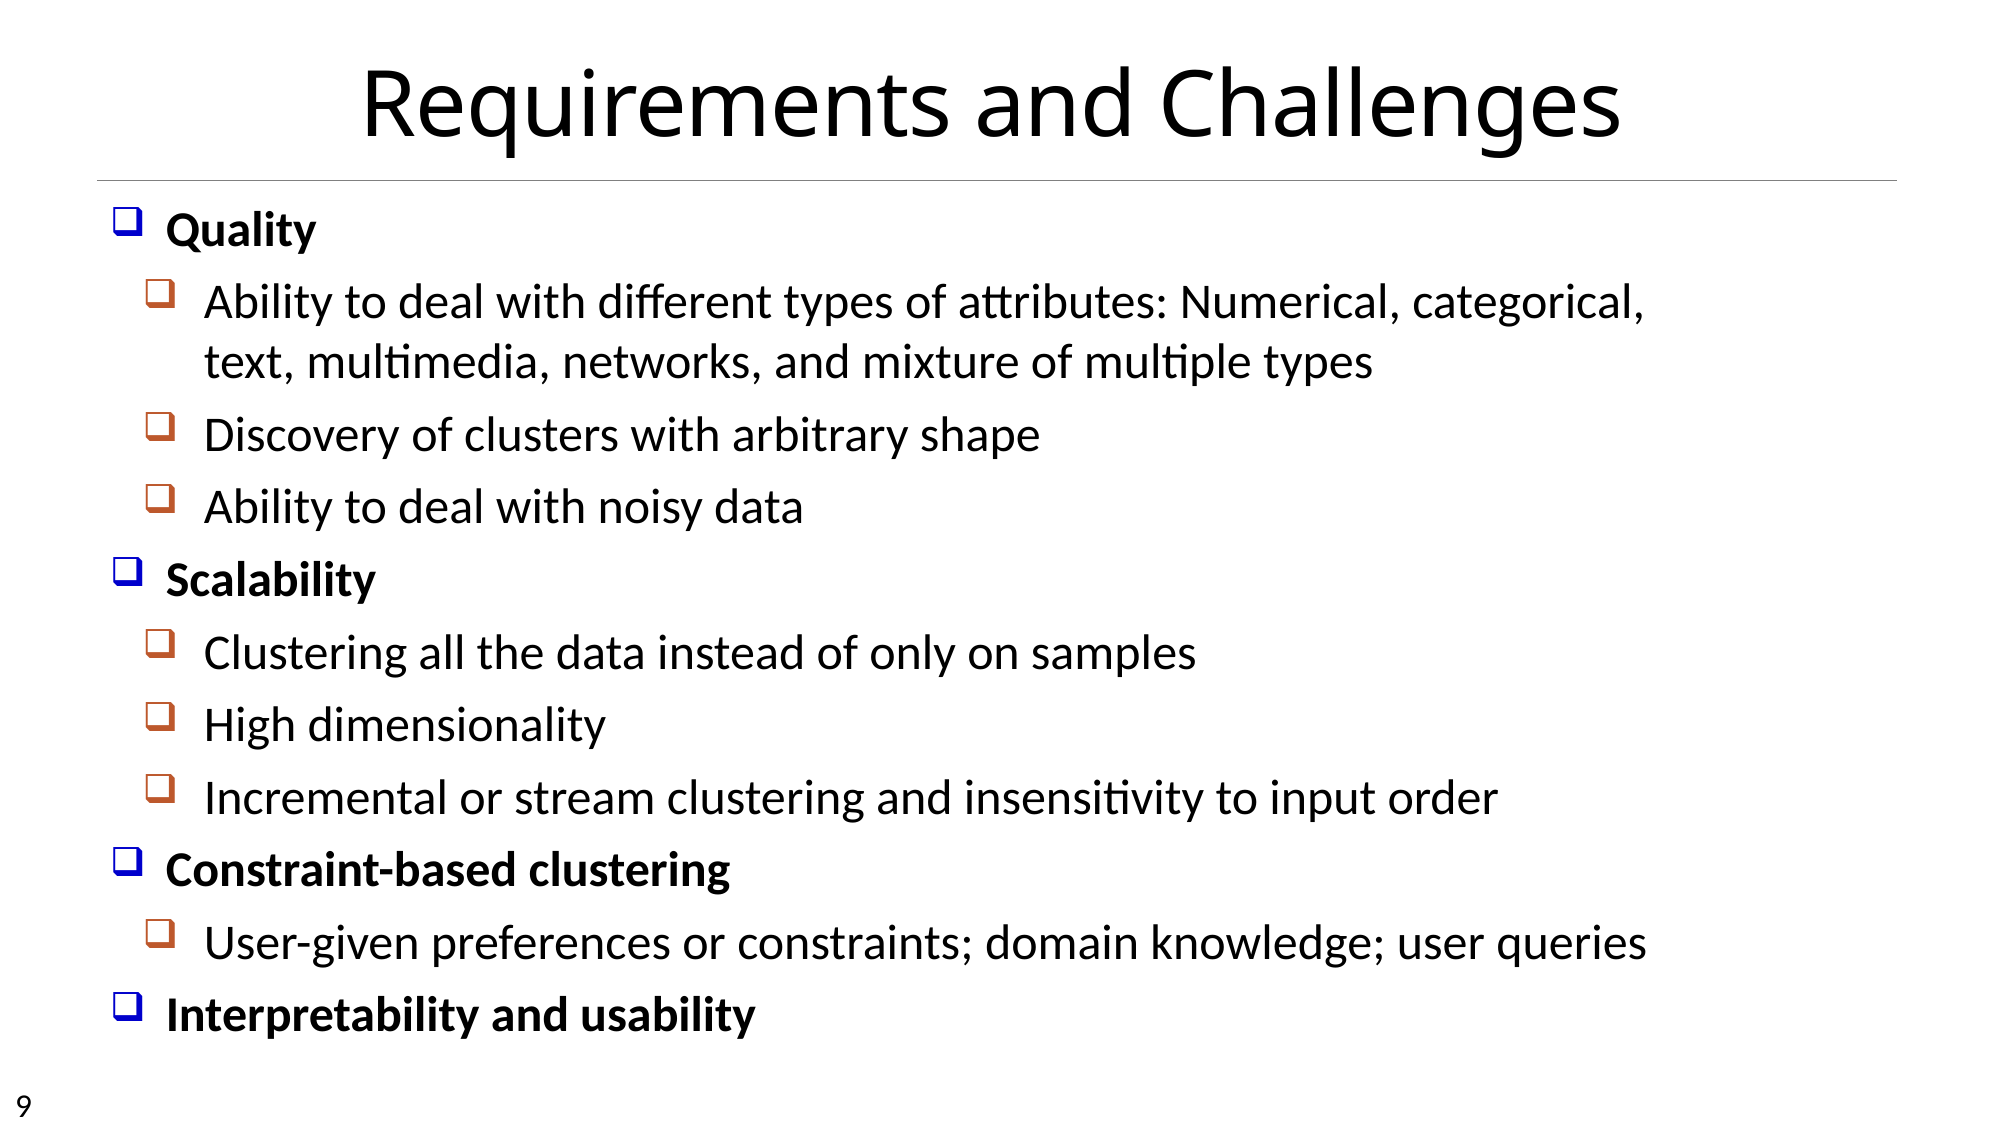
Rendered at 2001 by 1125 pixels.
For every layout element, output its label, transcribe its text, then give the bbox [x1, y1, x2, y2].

list Quality Ability to deal with different types of attributes: Numerical, categorical, text, multimedia, networks, and mixture of multiple types Discovery of clusters with arbitrary shape Ability to deal with noisy data Scalability Clustering all the data instead of only on samples High dimensionality Incremental or stream clustering and insensitivity to input order Constraint-based clustering User-given preferences or constraints; domain knowledge; user queries Interpretability and usability [94, 188, 1729, 1084]
title Requirements and Challenges [116, 37, 1867, 163]
